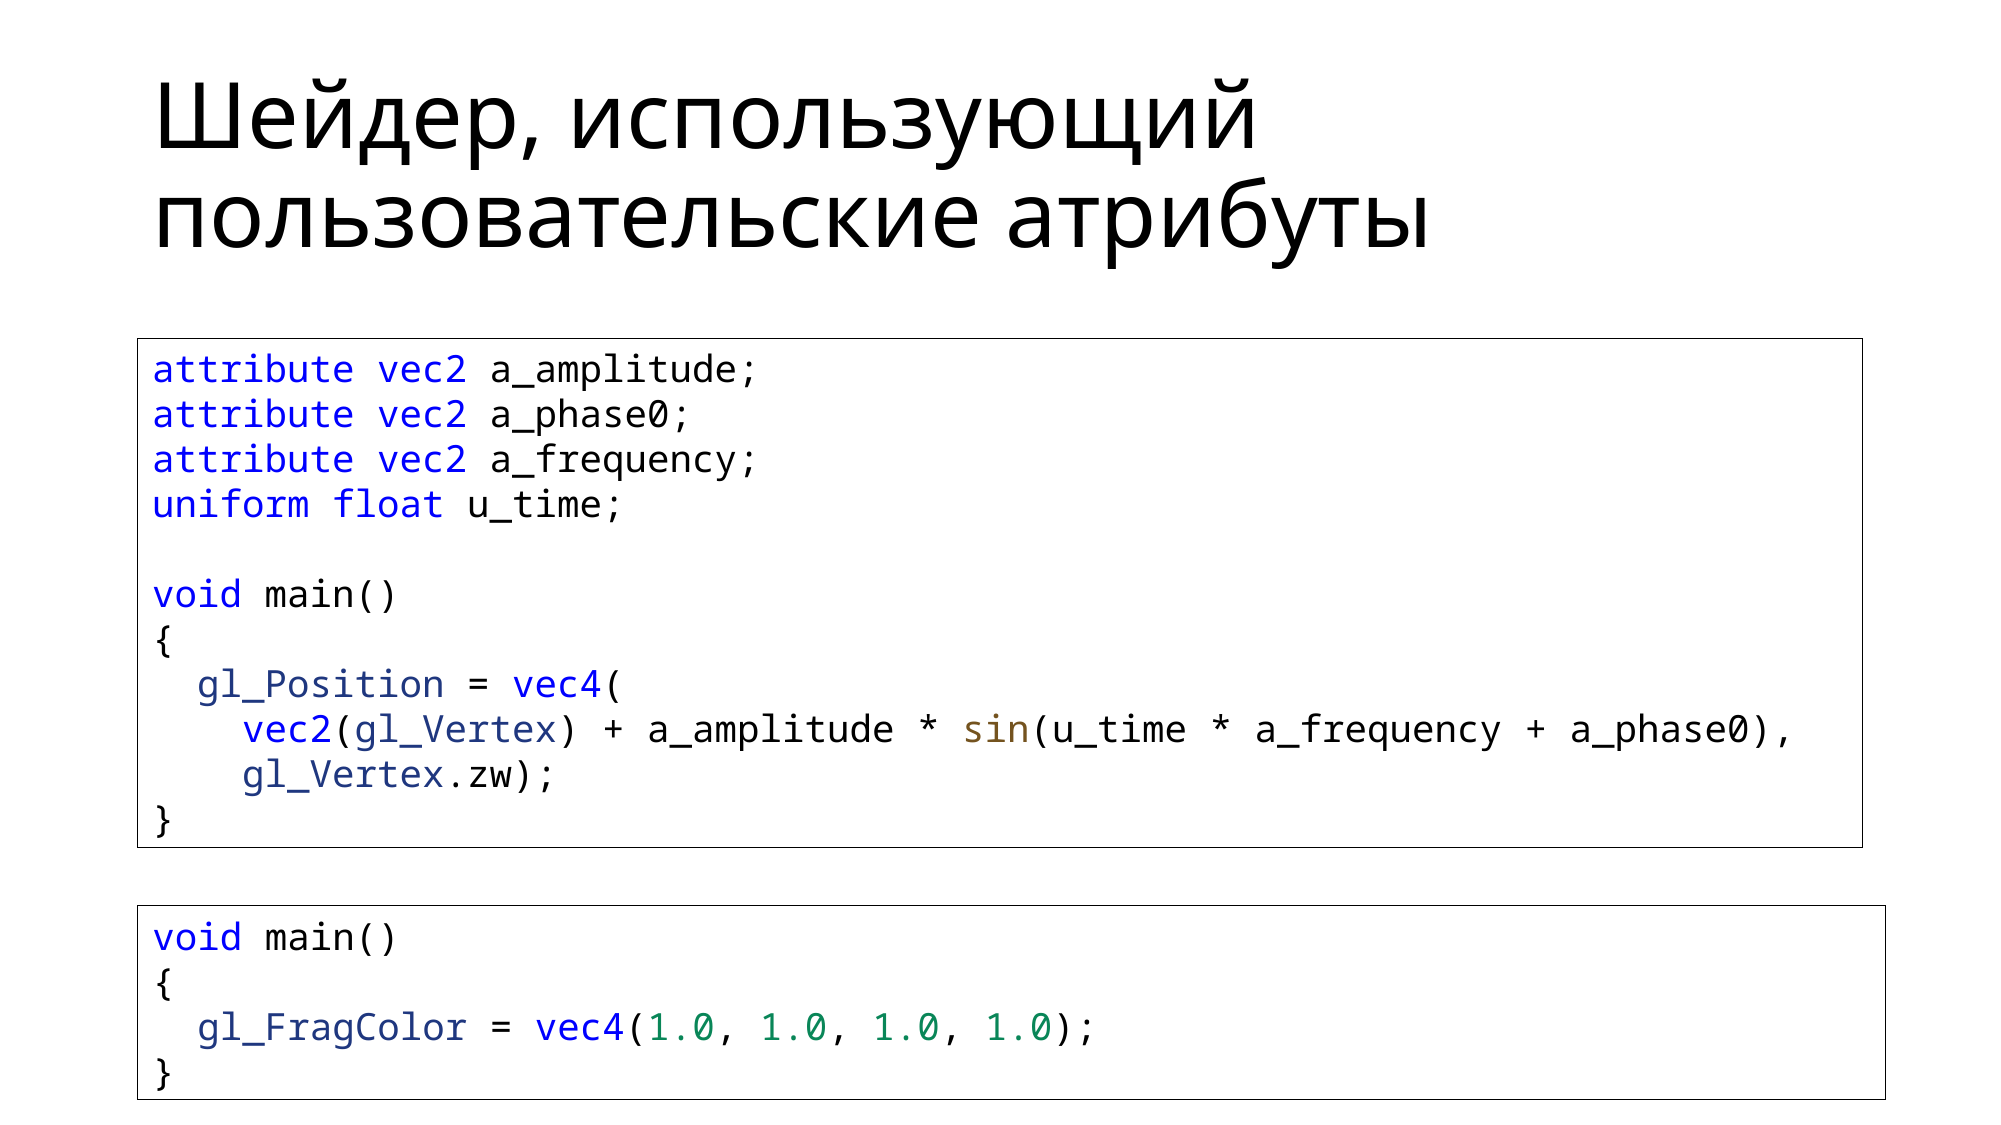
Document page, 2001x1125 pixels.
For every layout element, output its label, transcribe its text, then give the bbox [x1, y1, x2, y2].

text_box attribute vec2 a_amplitude; attribute vec2 a_phase0; attribute vec2 a_frequency; uniform float u_time; void main() { gl_Position = vec4( vec2(gl_Vertex) + a_amplitude * sin(u_time * a_frequency + a_phase0), gl_Vertex.zw); } [137, 338, 1863, 848]
text_box void main() { gl_FragColor = vec4(1.0, 1.0, 1.0, 1.0); } [137, 905, 1886, 1100]
title Шейдер, использующий пользовательские атрибуты [137, 59, 1863, 278]
